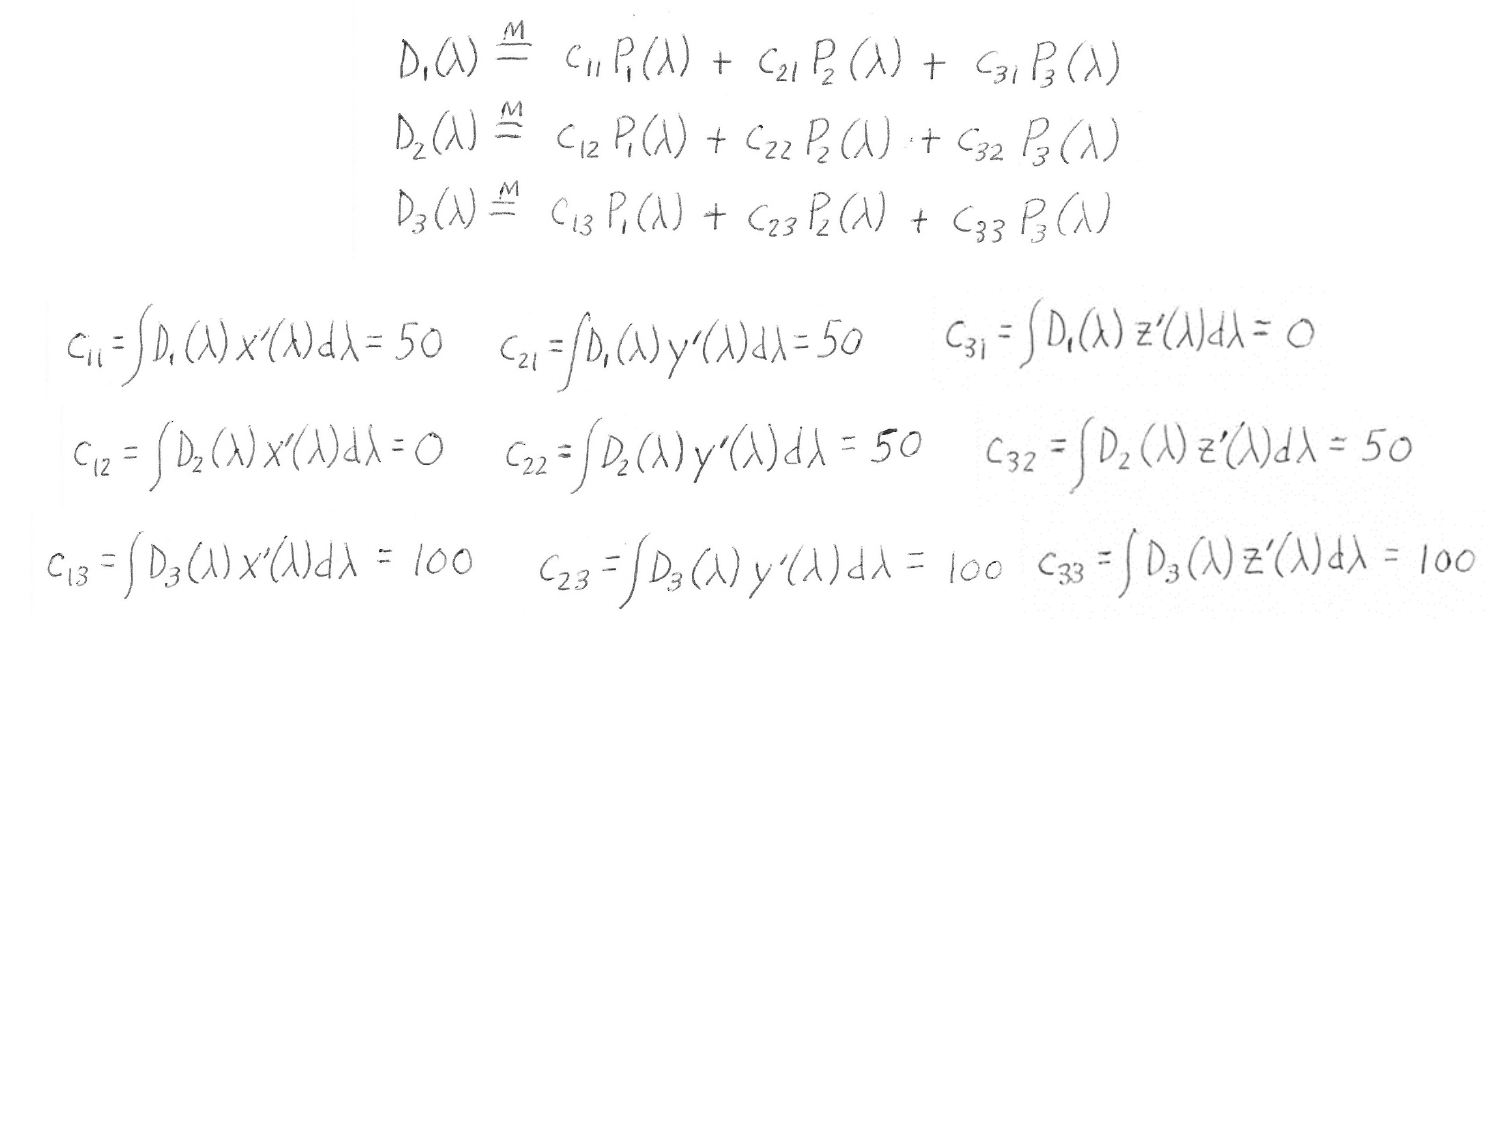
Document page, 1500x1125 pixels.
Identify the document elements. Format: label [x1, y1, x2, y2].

picture [929, 284, 1333, 391]
picture [29, 299, 1488, 619]
picture [351, 0, 1149, 261]
